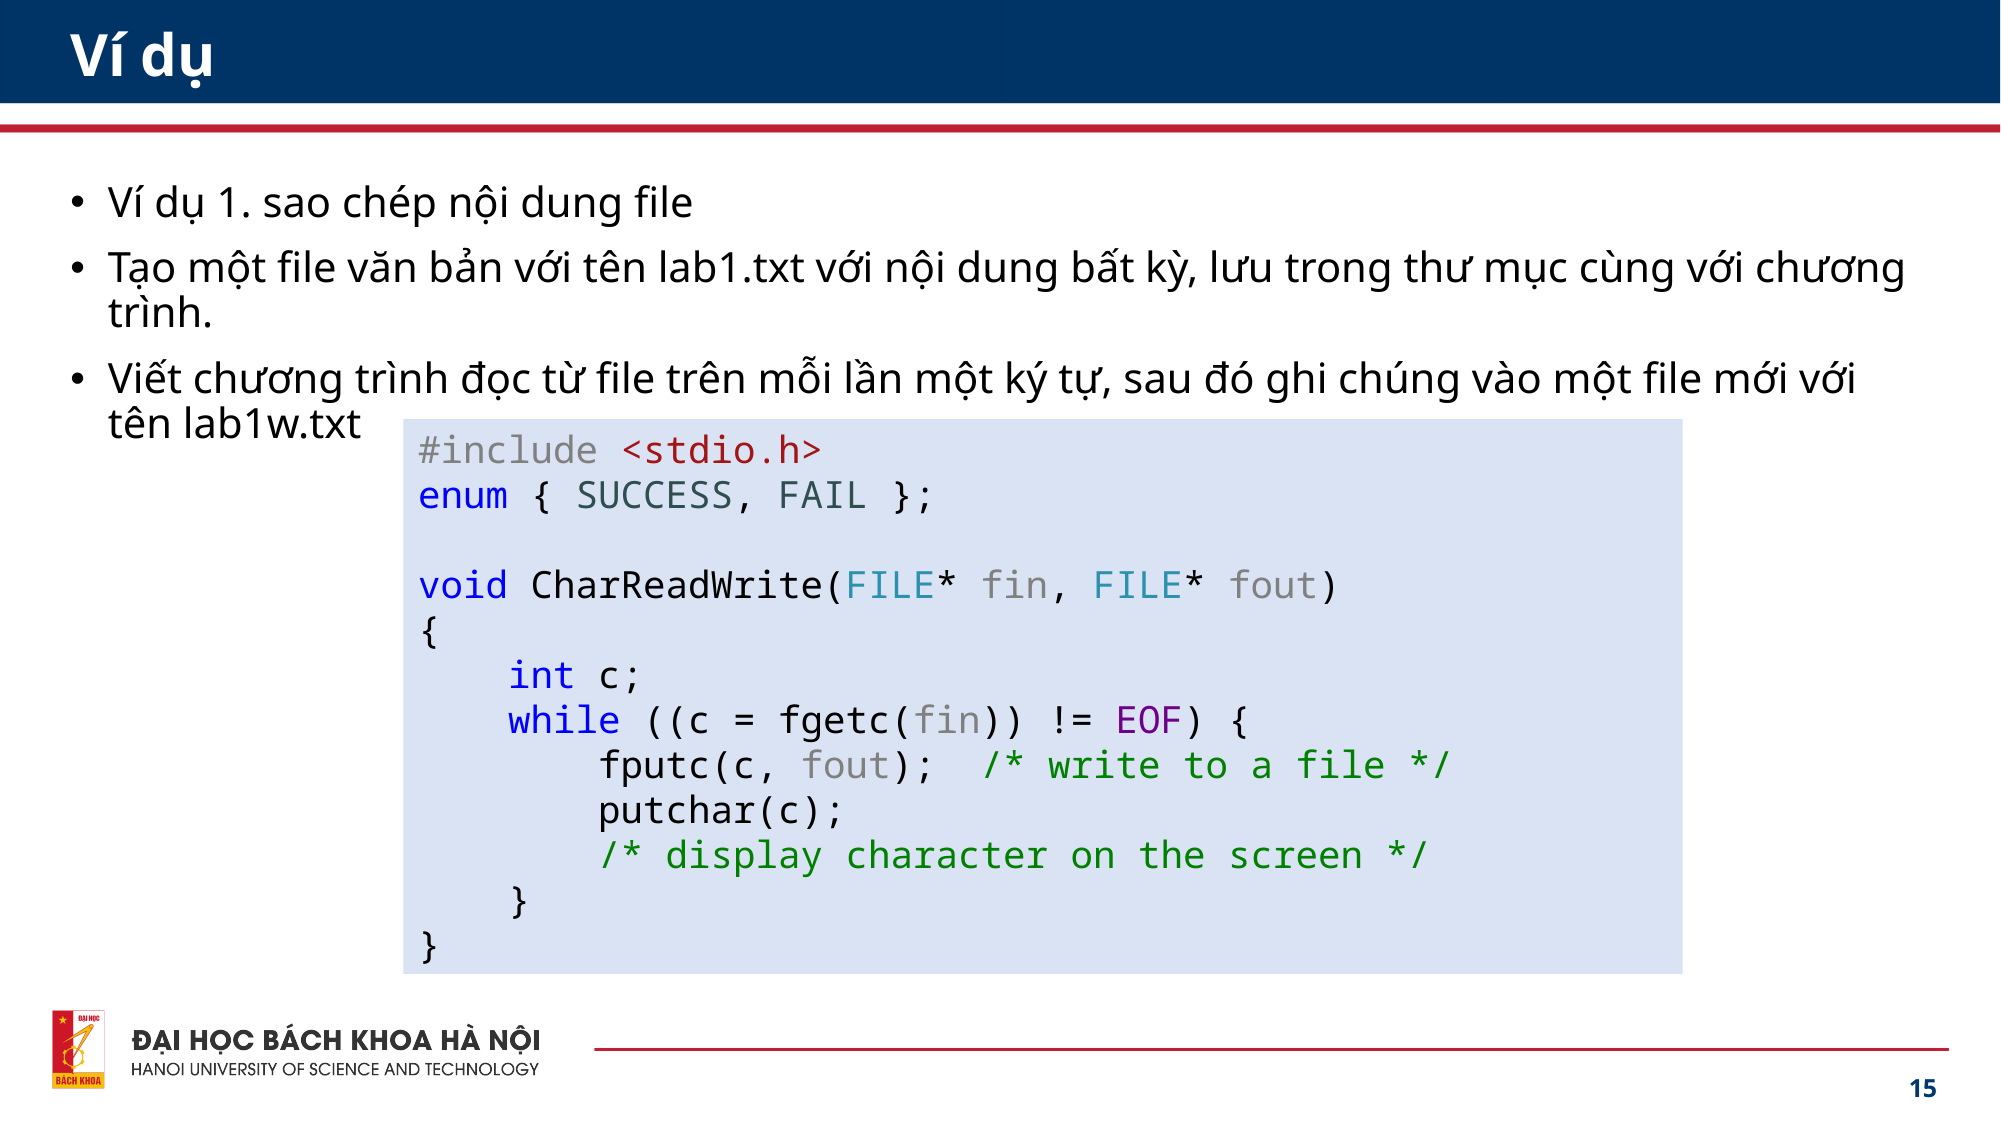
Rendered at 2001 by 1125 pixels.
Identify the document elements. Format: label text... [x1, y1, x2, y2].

list Ví dụ 1. sao chép nội dung file Tạo một file văn bản với tên lab1.txt với nội dung bất kỳ, lưu trong thư mục cùng với chương trình. Viết chương trình đọc từ file trên mỗi lần một ký tự, sau đó ghi chúng vào một file mới với tên lab1w.txt [55, 173, 1945, 979]
text_box #include <stdio.h> enum { SUCCESS, FAIL }; void CharReadWrite(FILE* fin, FILE* fout) { int c; while ((c = fgetc(fin)) != EOF) { fputc(c, fout); /* write to a file */ putchar(c); /* display character on the screen */ } } [403, 419, 1683, 974]
title Ví dụ [55, 18, 1945, 90]
slide_number 15 [1502, 1065, 1953, 1125]
picture [0, 0, 2001, 1125]
